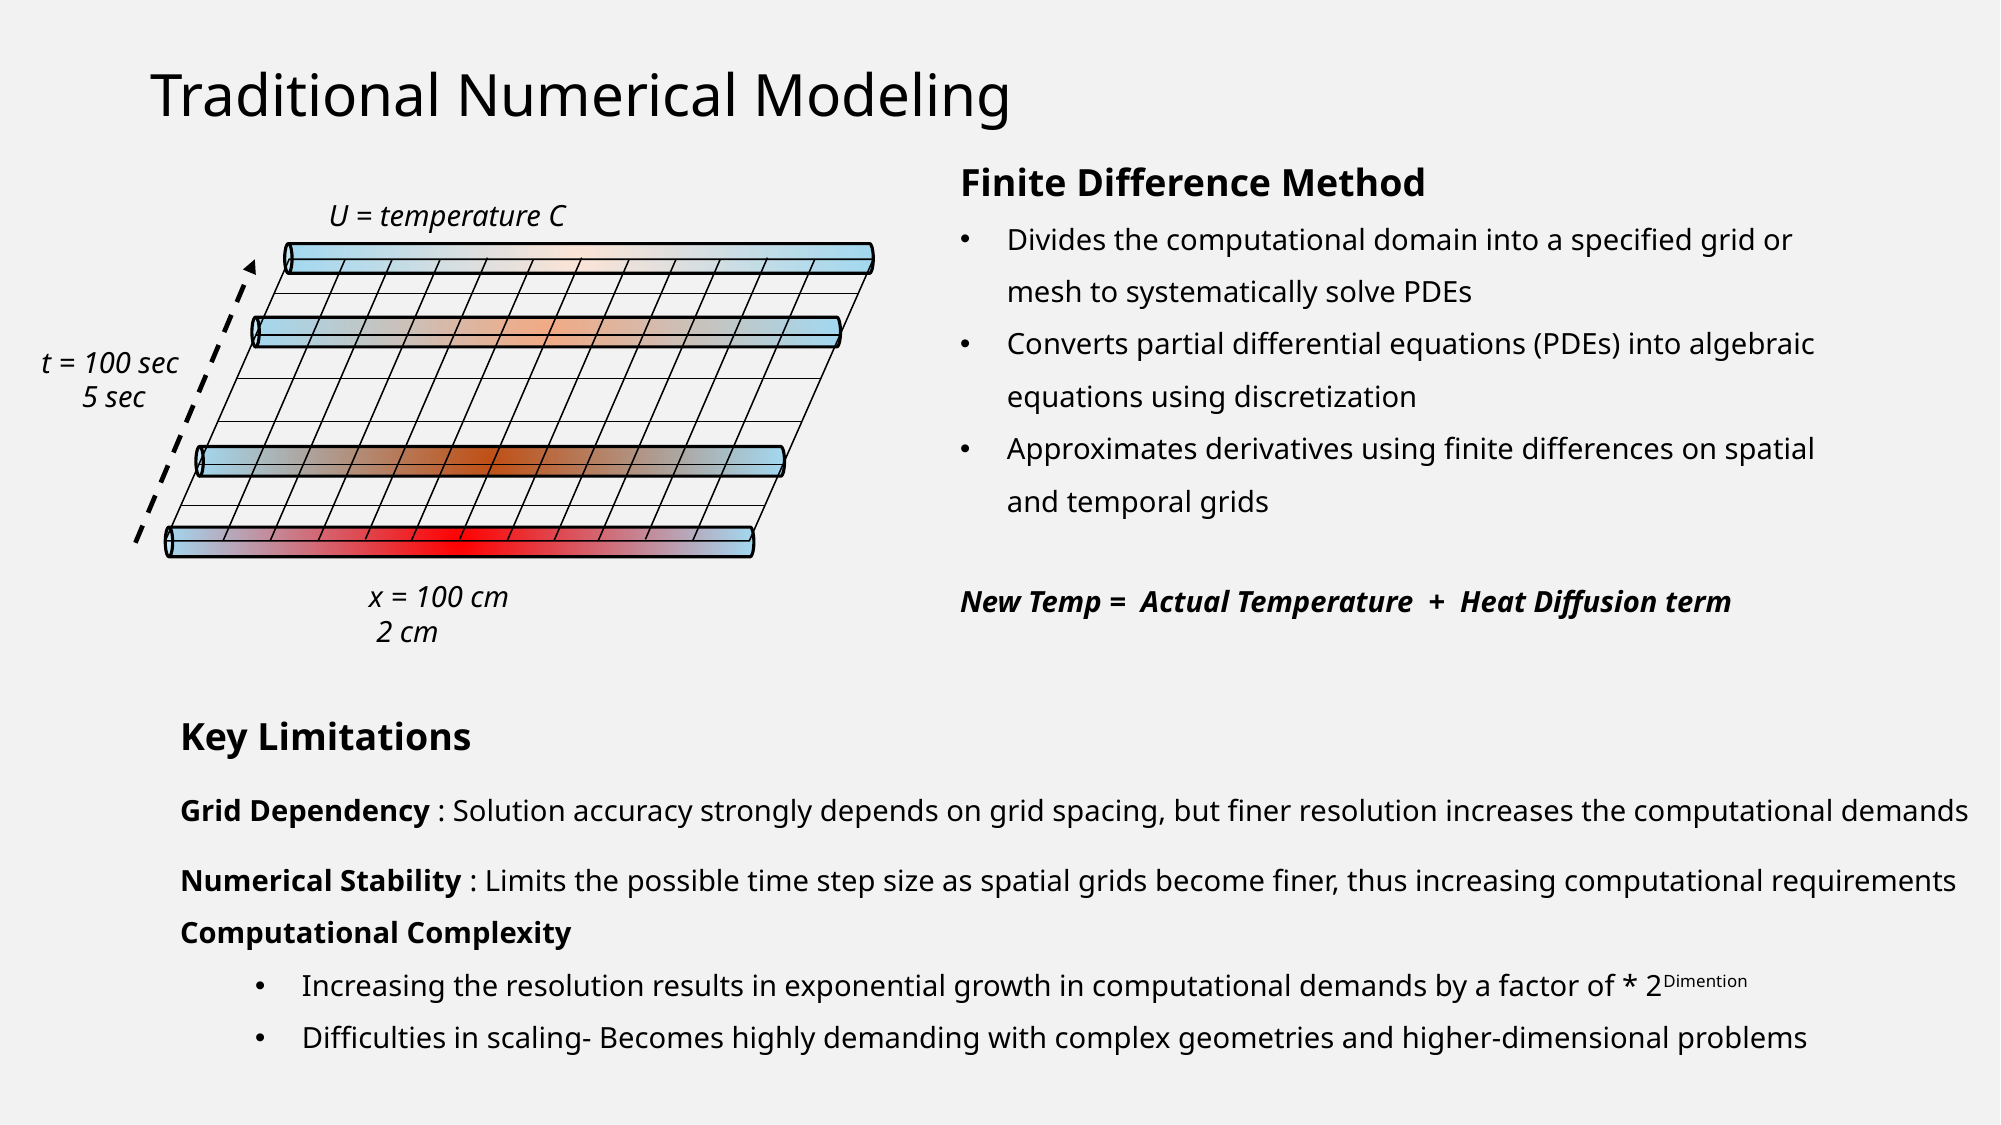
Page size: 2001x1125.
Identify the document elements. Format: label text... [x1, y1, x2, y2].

text_box Traditional Numerical Modeling [135, 50, 1136, 136]
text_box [26, 189, 874, 693]
text_box Finite Difference Method Divides the computational domain into a specified grid or mesh to systematically solve PDEs Converts partial differential equations (PDEs) into algebraic equations using discretization Approximates derivatives using finite differences on spatial and temporal grids [945, 128, 1878, 526]
text_box Key Limitations Grid Dependency : Solution accuracy strongly depends on grid spacing, but finer resolution increases the computational demands Numerical Stability : Limits the possible time step size as spatial grids become finer, thus increasing computational requirements Computational Complexity Increasing the resolution results in exponential growth in computational demands by a factor of * 2Dimention Difficulties in scaling- Becomes highly demanding with complex geometries and higher-dimensional problems [165, 660, 2000, 1125]
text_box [164, 257, 874, 542]
